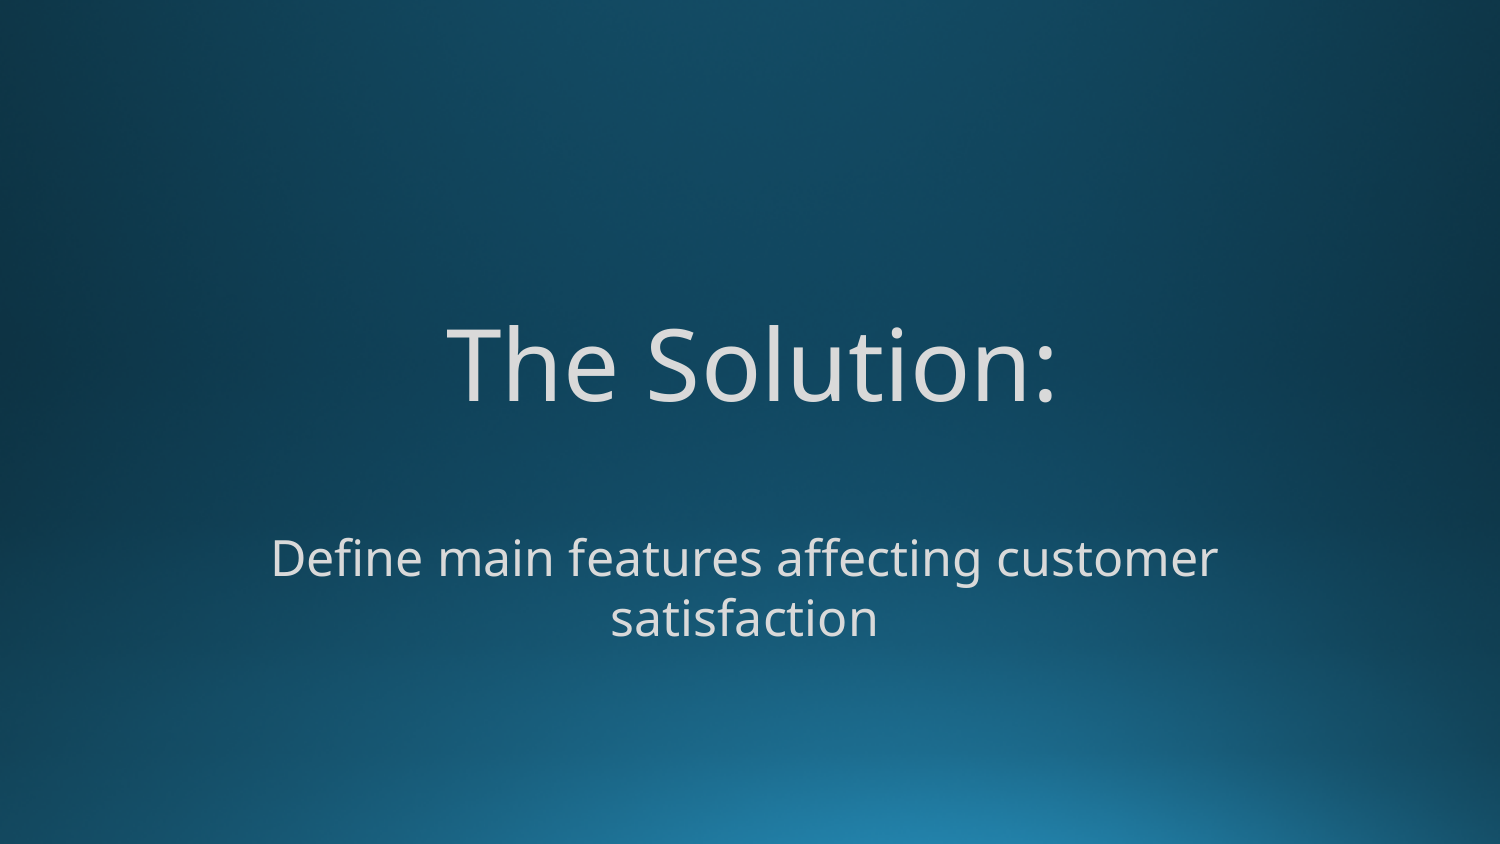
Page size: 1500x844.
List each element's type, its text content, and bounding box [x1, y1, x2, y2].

text_box Define main features affecting customer satisfaction [145, 510, 1345, 675]
picture [0, 0, 1500, 844]
title The Solution: [78, 289, 1428, 439]
